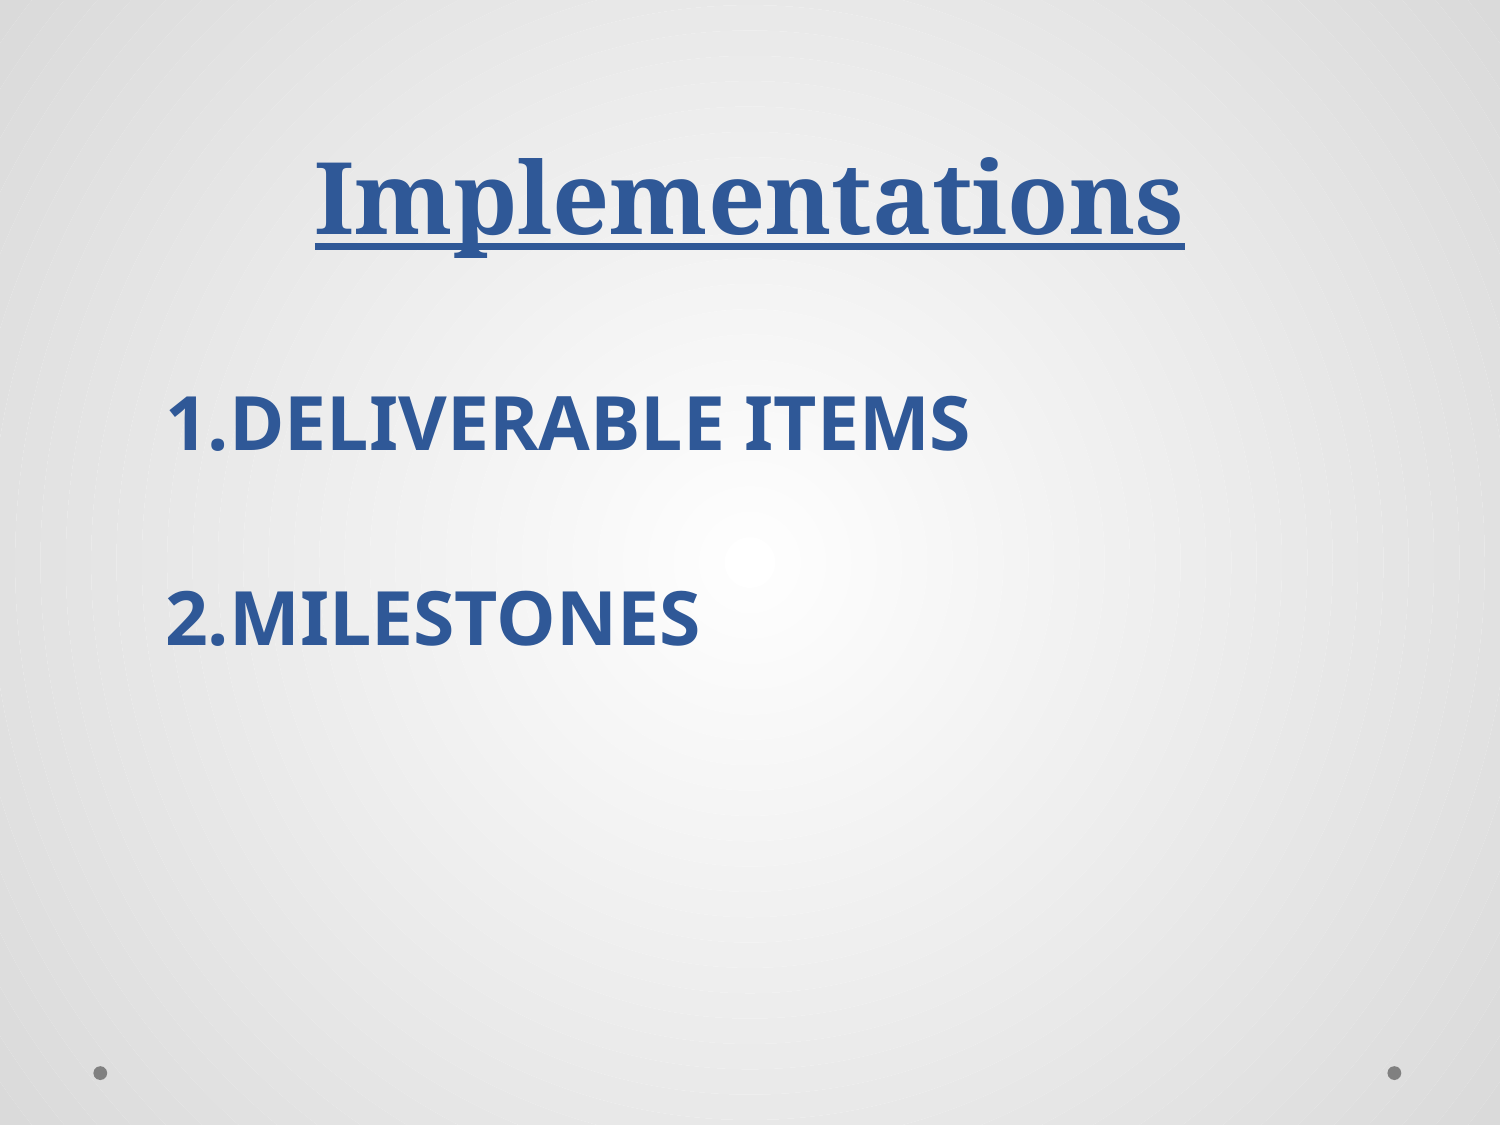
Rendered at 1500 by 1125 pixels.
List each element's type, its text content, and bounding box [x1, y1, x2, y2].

title Implementations [75, 0, 1425, 262]
list DELIVERABLE ITEMS MILESTONES [75, 262, 1425, 1005]
